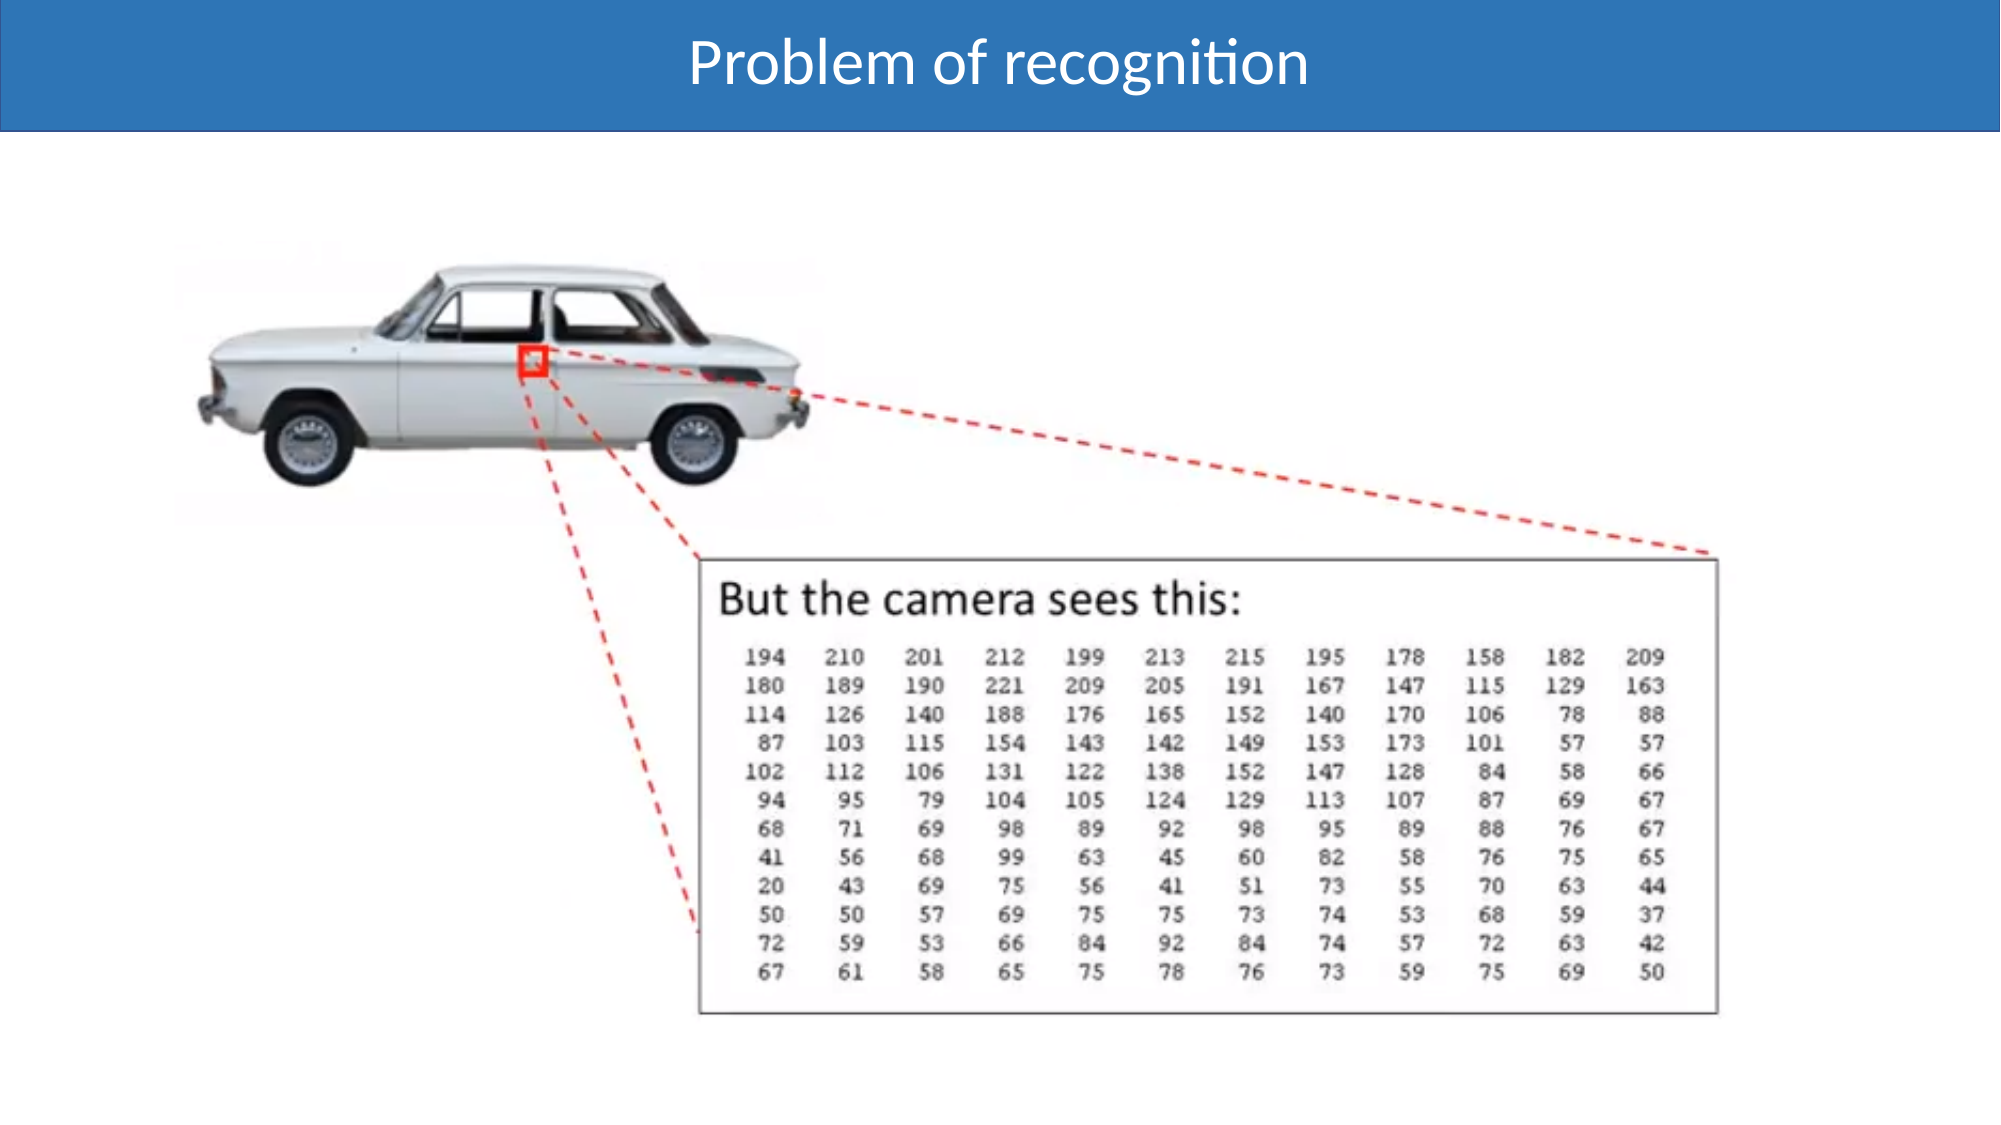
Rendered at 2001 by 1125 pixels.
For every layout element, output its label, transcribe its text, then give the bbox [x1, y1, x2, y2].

picture [156, 241, 1788, 1045]
text_box Problem of recognition [0, 0, 2000, 132]
